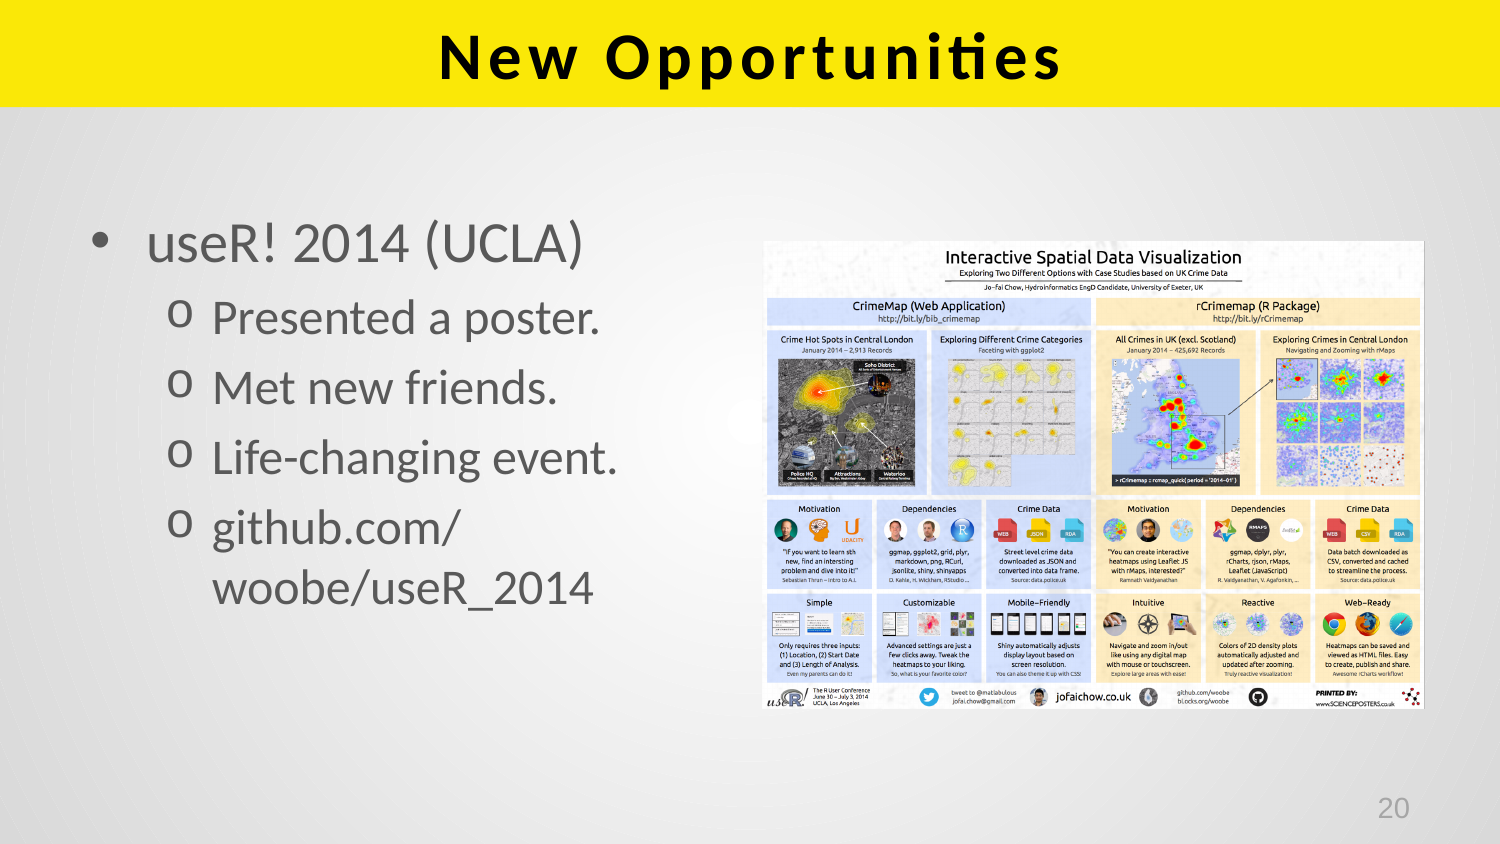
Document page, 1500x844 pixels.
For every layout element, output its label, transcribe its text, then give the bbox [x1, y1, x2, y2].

list useR! 2014 (UCLA) Presented a poster. Met new friends. Life-changing event. github.com/ woobe/useR_2014 [75, 196, 738, 754]
slide_number 20 [1074, 782, 1425, 827]
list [762, 241, 1426, 709]
title New Opportunities [75, 0, 1425, 108]
